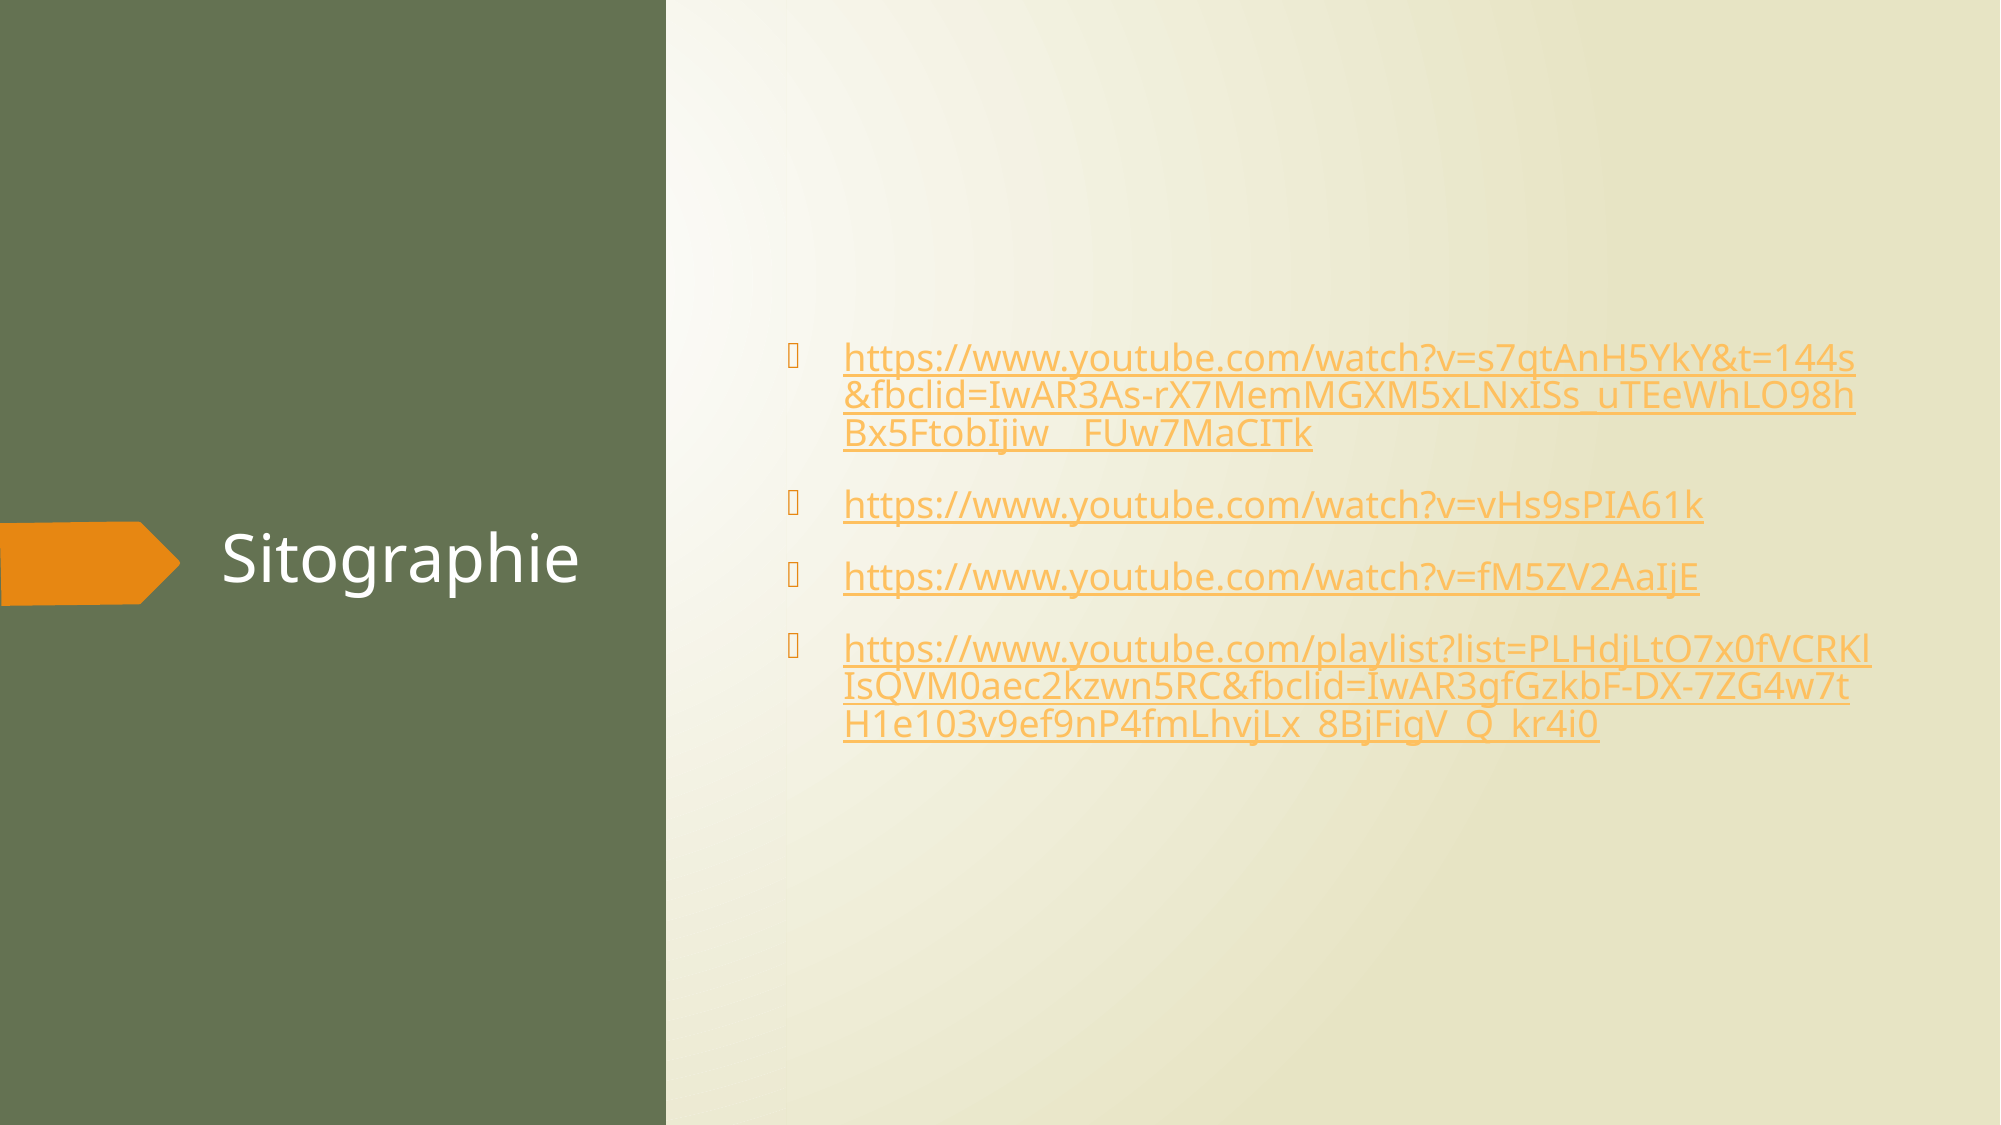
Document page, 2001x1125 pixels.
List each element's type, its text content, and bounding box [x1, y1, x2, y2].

text_box [785, 0, 2000, 1125]
list https://www.youtube.com/watch?v=s7qtAnH5YkY&t=144s&fbclid=IwAR3As-rX7MemMGXM5xLNxISs_uTEeWhLO98hBx5FtobIjiw__FUw7MaCITk https://www.youtube.com/watch?v=vHs9sPIA61k https://www.youtube.com/watch?v=fM5ZV2AaIjE https://www.youtube.com/playlist?list=PLHdjLtO7x0fVCRKlIsQVM0aec2kzwn5RC&fbclid=IwAR3gfGzkbF-DX-7ZG4w7tH1e103v9ef9nP4fmLhvjLx_8BjFigV_Q_kr4i0 [772, 96, 1888, 970]
text_box [0, 521, 181, 606]
title Sitographie [206, 508, 610, 1006]
text_box [0, 0, 667, 1125]
